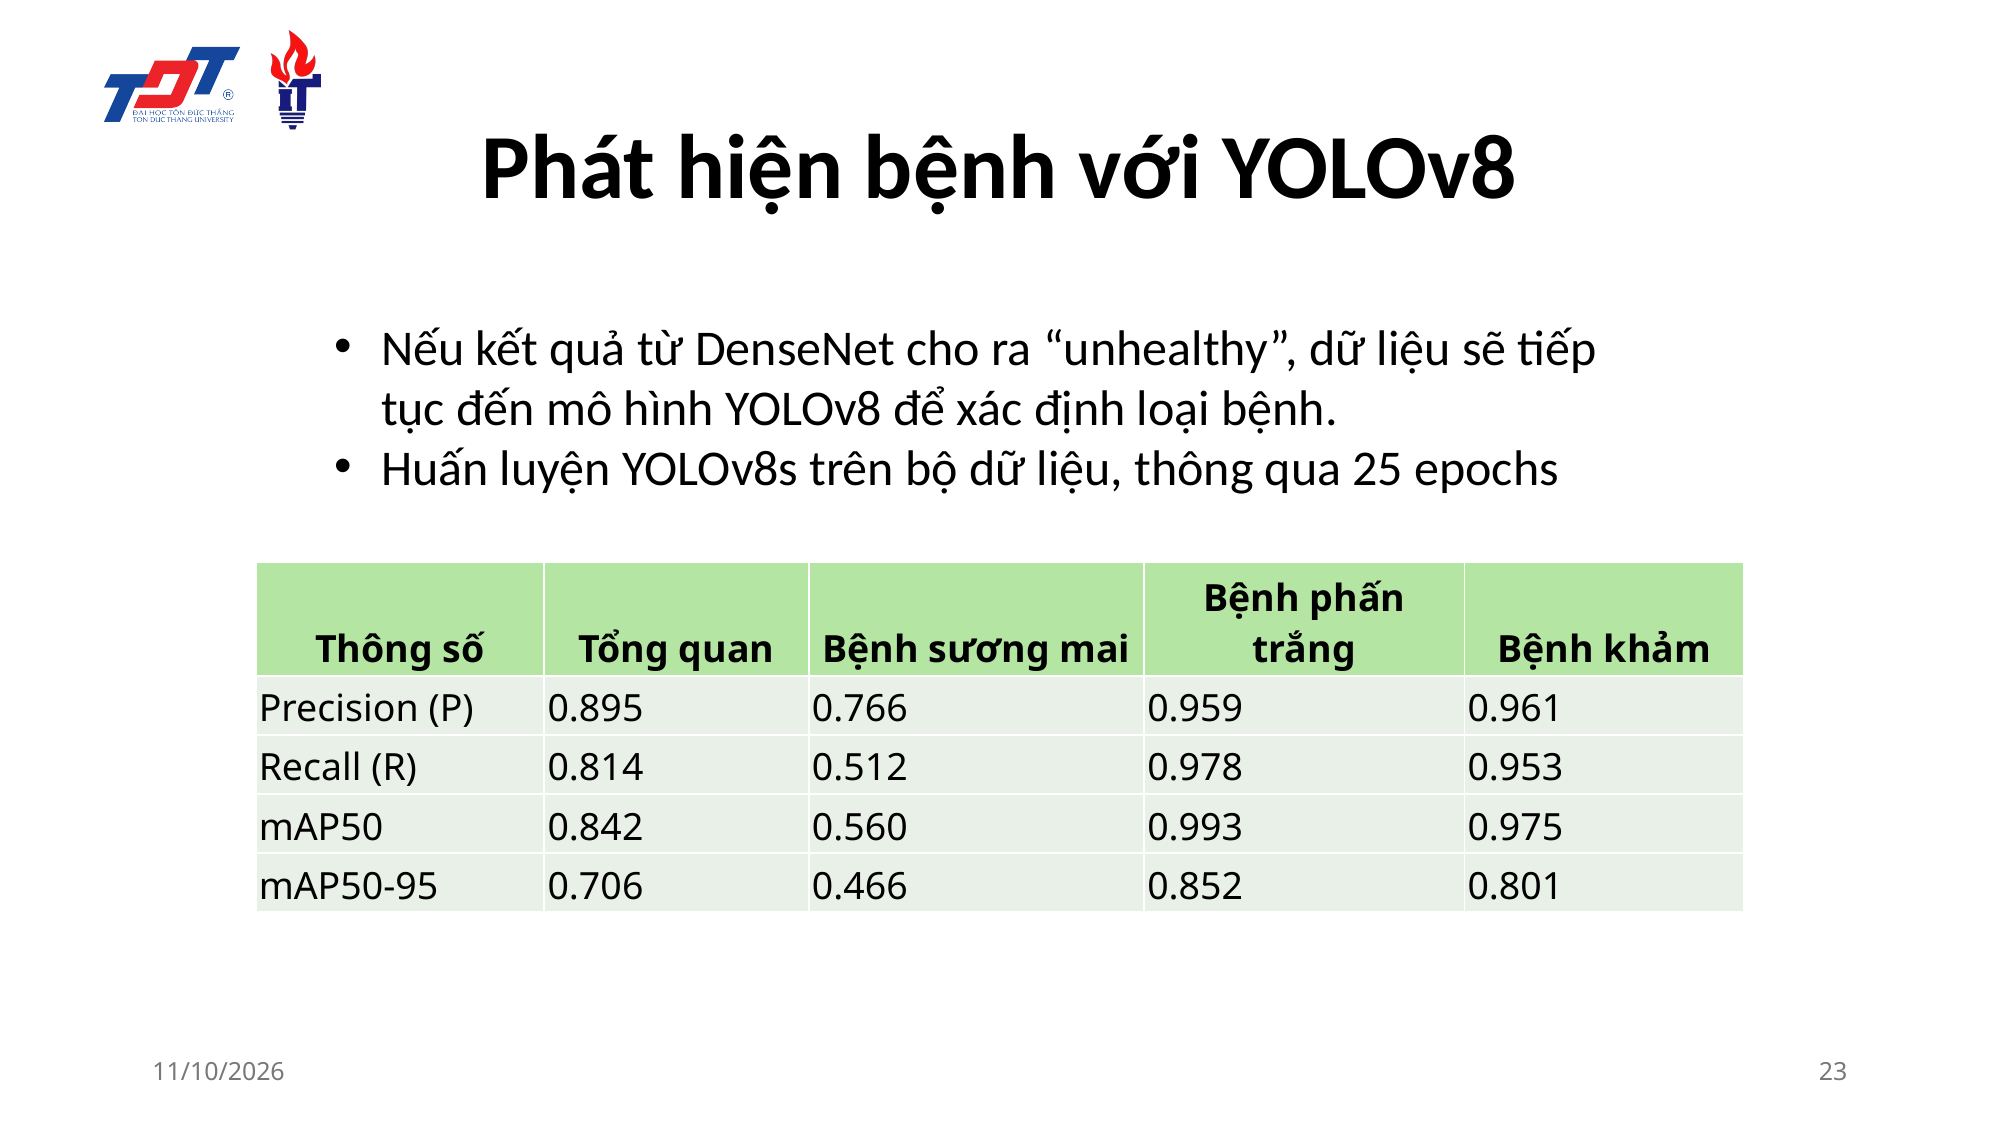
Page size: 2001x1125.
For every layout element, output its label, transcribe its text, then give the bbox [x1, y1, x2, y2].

table_header Bệnh phấn trắng [1145, 563, 1464, 675]
table_header Tổng quan [545, 563, 808, 675]
table_cell 0.961 [1465, 677, 1743, 734]
table_cell 0.842 [545, 795, 808, 852]
table_cell 0.801 [1465, 854, 1743, 911]
table_cell mAP50-95 [257, 854, 543, 911]
slide_number 23 [1412, 1042, 1863, 1103]
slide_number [137, 1042, 588, 1103]
table_cell 0.978 [1145, 736, 1464, 793]
table_cell 0.975 [1465, 795, 1743, 852]
table_cell 0.959 [1145, 677, 1464, 734]
title Phát hiện bệnh với YOLOv8 [137, 59, 1863, 278]
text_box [103, 28, 323, 130]
table_header Thông số [257, 563, 543, 675]
table_header Bệnh sương mai [810, 563, 1143, 675]
table_cell 0.852 [1145, 854, 1464, 911]
table_cell Recall (R) [257, 736, 543, 793]
text_box Nếu kết quả từ DenseNet cho ra “unhealthy”, dữ liệu sẽ tiếp tục đến mô hình YOLOv8 để xác định loại bệnh. Huấn luyện YOLOv8s trên bộ dữ liệu, thông qua 25 epochs [319, 308, 1681, 503]
table_cell 0.466 [810, 854, 1143, 911]
table_cell 0.560 [810, 795, 1143, 852]
table_cell 0.993 [1145, 795, 1464, 852]
table_cell 0.512 [810, 736, 1143, 793]
table_header Bệnh khảm [1465, 563, 1743, 675]
table_cell 0.766 [810, 677, 1143, 734]
table_cell 0.953 [1465, 736, 1743, 793]
table_cell 0.706 [545, 854, 808, 911]
table_cell 0.895 [545, 677, 808, 734]
table_cell 0.814 [545, 736, 808, 793]
table_cell mAP50 [257, 795, 543, 852]
table_cell Precision (P) [257, 677, 543, 734]
